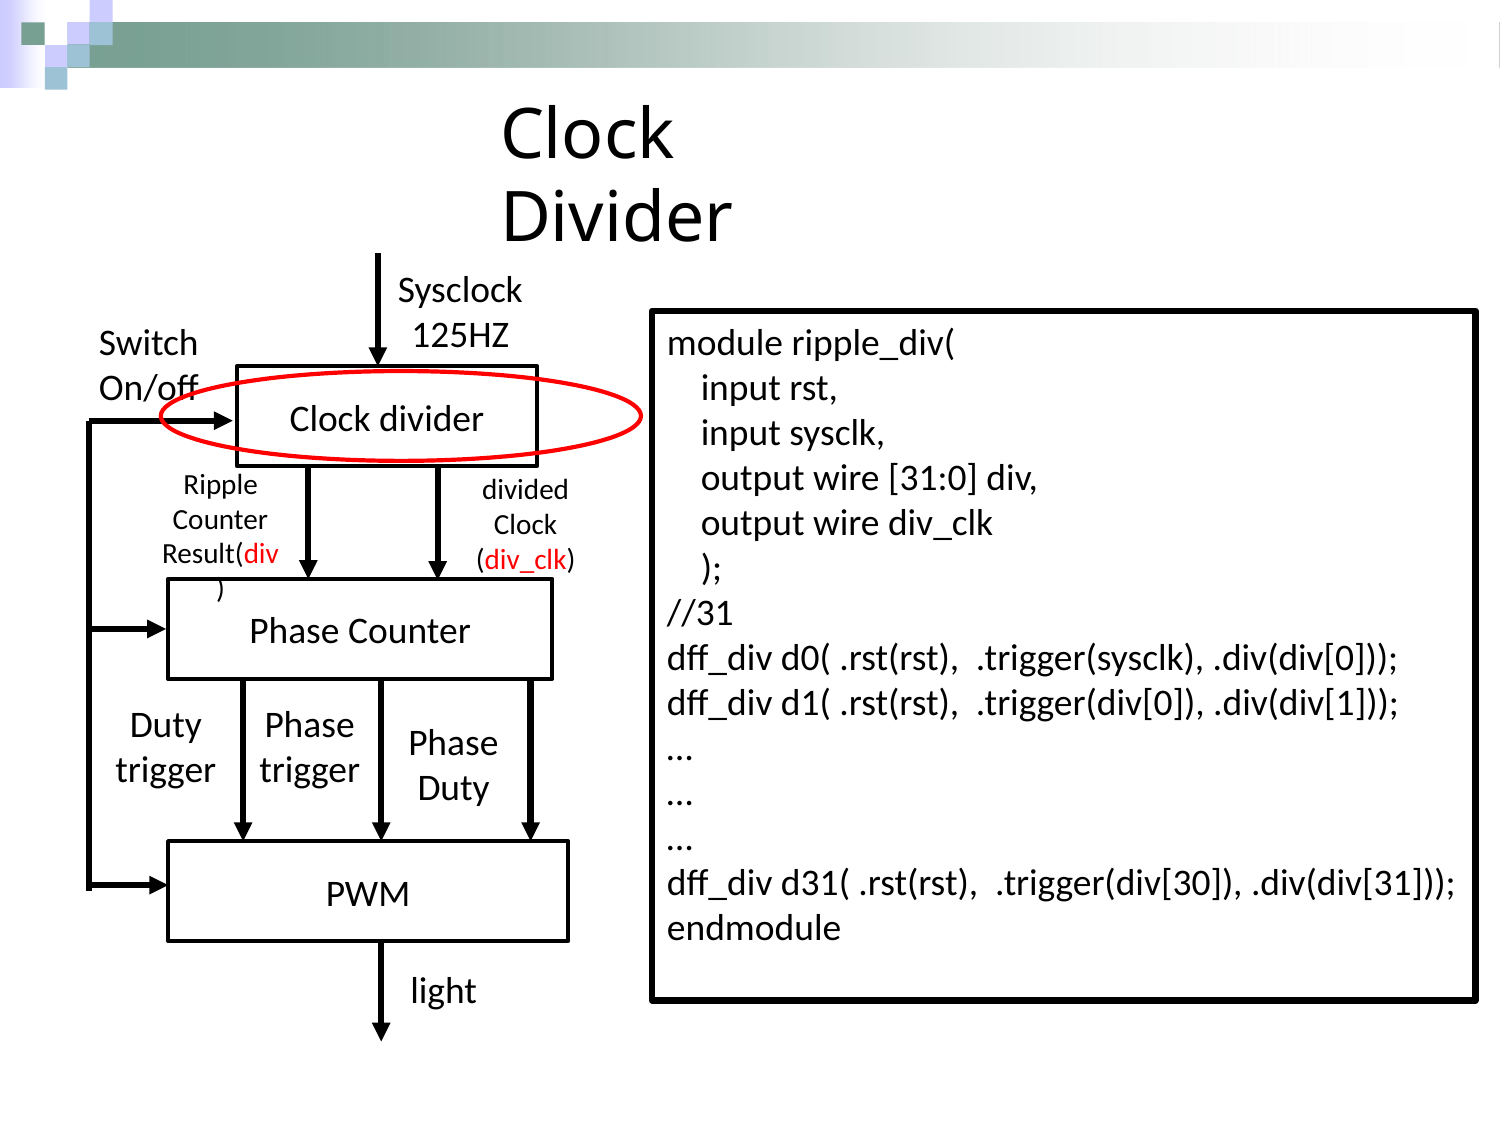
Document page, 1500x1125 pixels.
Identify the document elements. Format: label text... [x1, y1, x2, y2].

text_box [65, 212, 604, 1042]
text_box [608, 391, 644, 441]
picture [0, 0, 47, 88]
picture [90, 22, 1500, 68]
title Clock Divider [500, 88, 900, 173]
text_box module ripple_div( input rst, input sysclk, output wire [31:0] div, output wire div_clk ); //31 dff_div d0( .rst(rst), .trigger(sysclk), .div(div[0])); dff_div d1( .rst(rst), .trigger(div[0]), .div(div[1])); … … … dff_div d31( .rst(rst), .trigger(div[30]), .div(div[31])); endmodule [652, 310, 1476, 1001]
